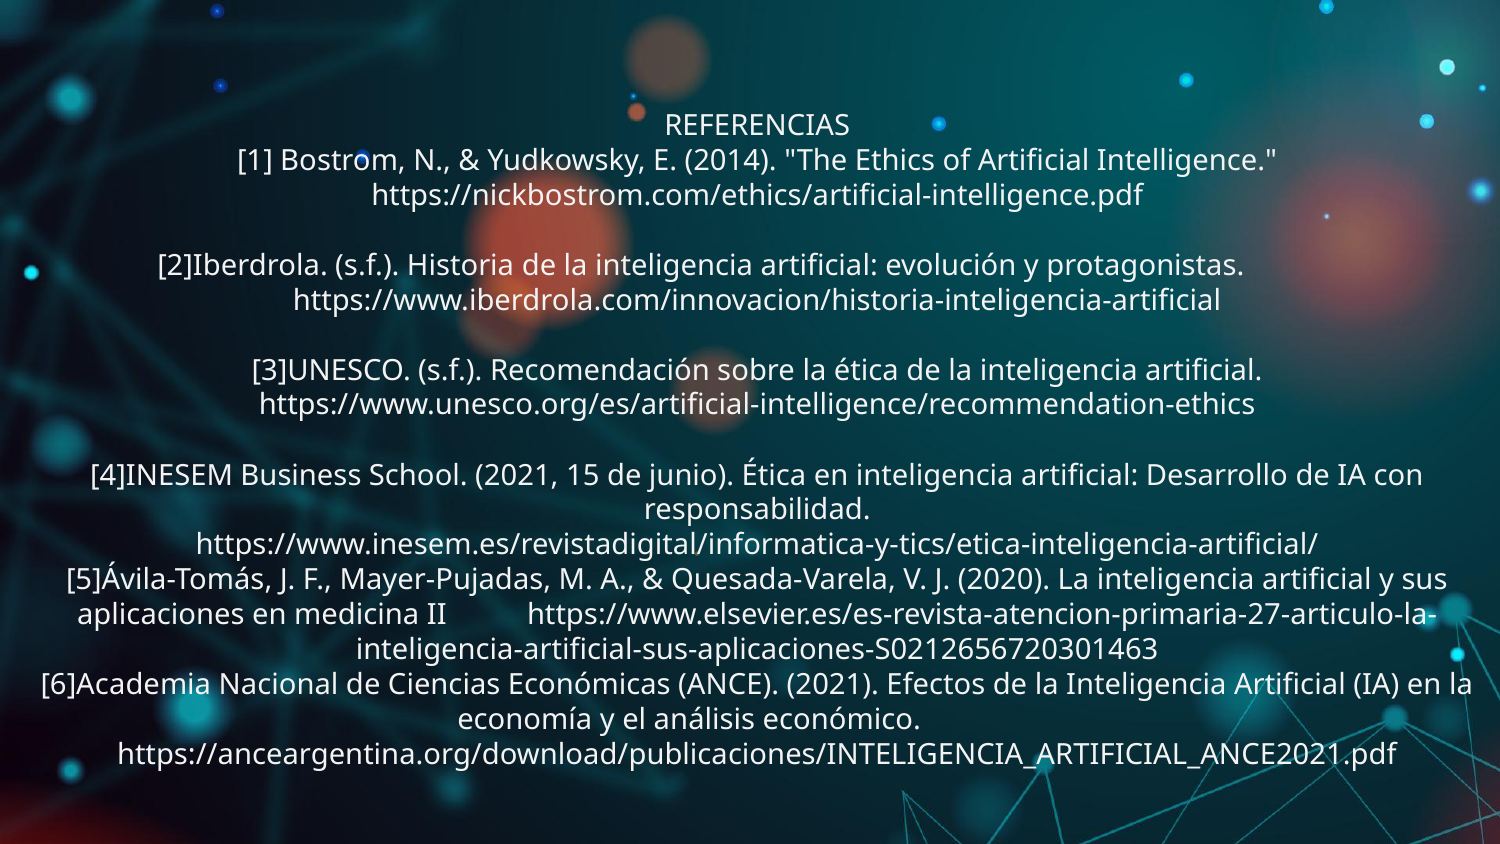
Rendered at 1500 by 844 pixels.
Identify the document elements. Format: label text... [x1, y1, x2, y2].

picture [0, 0, 1500, 844]
text_box REFERENCIAS [1] Bostrom, N., & Yudkowsky, E. (2014). "The Ethics of Artificial Intelligence." https://nickbostrom.com/ethics/artificial-intelligence.pdf [2]Iberdrola. (s.f.). Historia de la inteligencia artificial: evolución y protagonistas. https://www.iberdrola.com/innovacion/historia-inteligencia-artificial [3]UNESCO. (s.f.). Recomendación sobre la ética de la inteligencia artificial. https://www.unesco.org/es/artificial-intelligence/recommendation-ethics [4]INESEM Business School. (2021, 15 de junio). Ética en inteligencia artificial: Desarrollo de IA con responsabilidad. https://www.inesem.es/revistadigital/informatica-y-tics/etica-inteligencia-artificial/ [5]Ávila-Tomás, J. F., Mayer-Pujadas, M. A., & Quesada-Varela, V. J. (2020). La inteligencia artificial y sus aplicaciones en medicina II https://www.elsevier.es/es-revista-atencion-primaria-27-articulo-la-inteligencia-artificial-sus-aplicaciones-S0212656720301463 [6]Academia Nacional de Ciencias Económicas (ANCE). (2021). Efectos de la Inteligencia Artificial (IA) en la economía y el análisis económico. https://anceargentina.org/download/publicaciones/INTELIGENCIA_ARTIFICIAL_ANCE2021.pdf [14, 91, 1500, 844]
